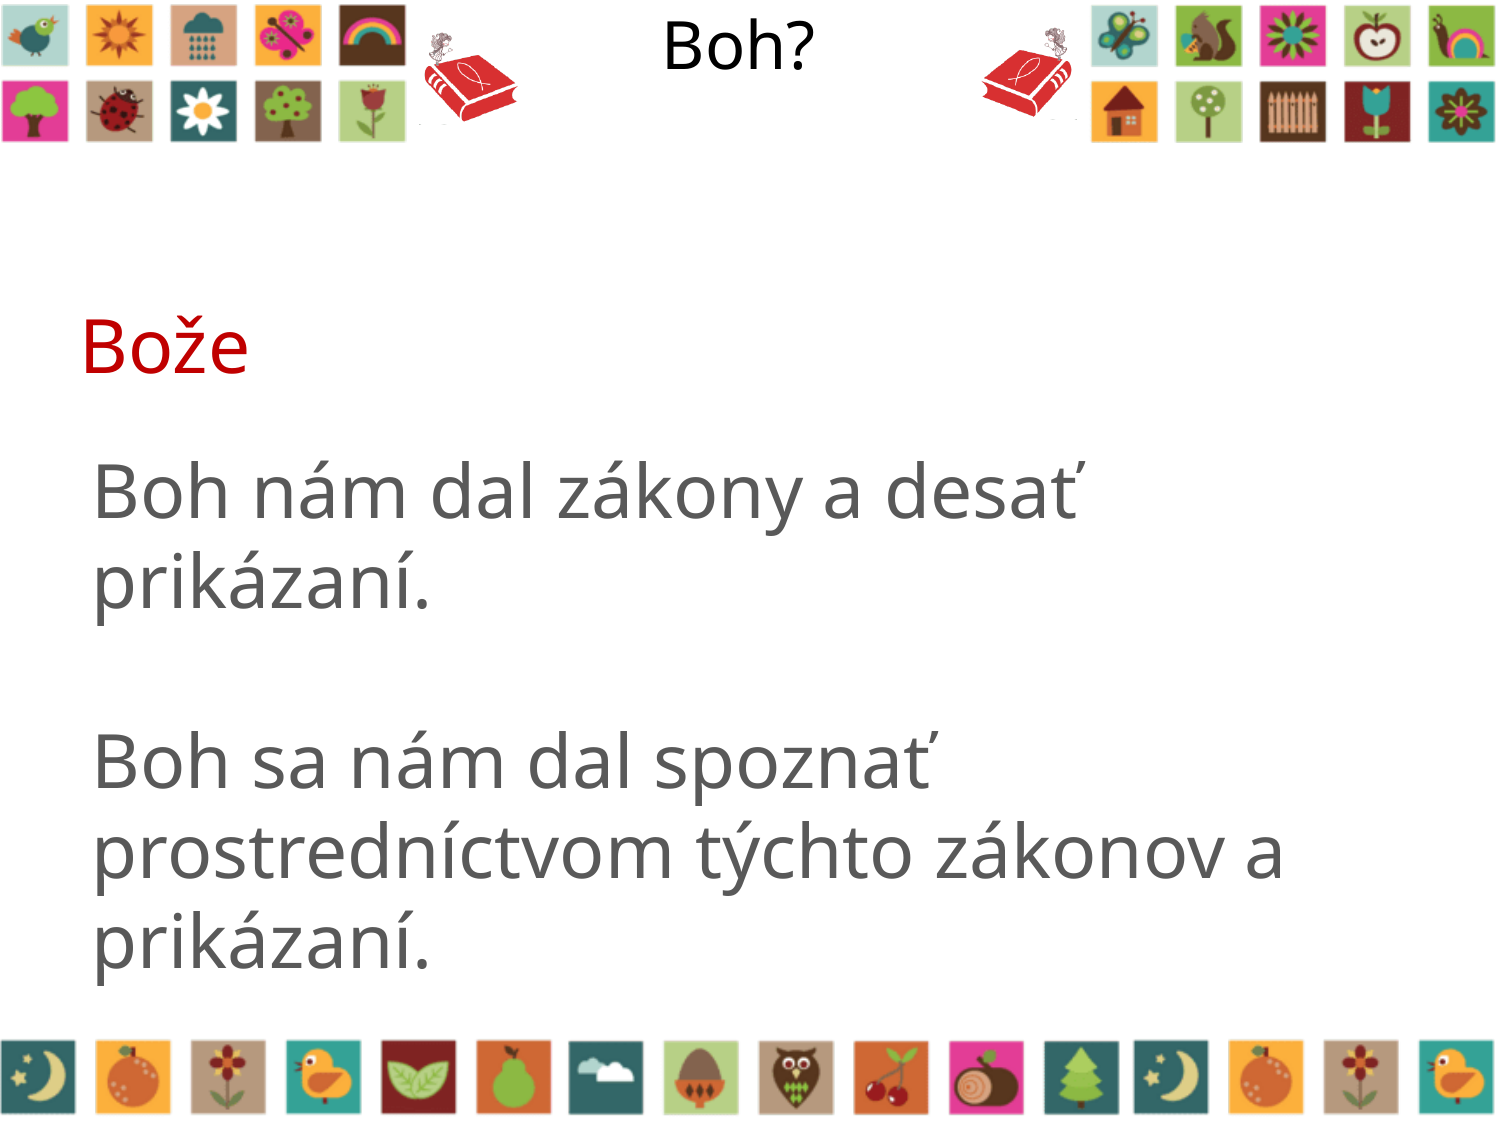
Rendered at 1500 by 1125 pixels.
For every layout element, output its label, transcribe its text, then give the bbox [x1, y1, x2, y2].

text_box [0, 1028, 1500, 1118]
text_box Boh nám dal zákony a desať prikázaní. Boh sa nám dal spoznať prostredníctvom týchto zákonov a prikázaní. [76, 436, 1424, 992]
picture [950, 3, 1500, 150]
text_box Boh? [414, 0, 1080, 91]
picture [0, 3, 550, 150]
text_box Bože [64, 290, 1412, 396]
